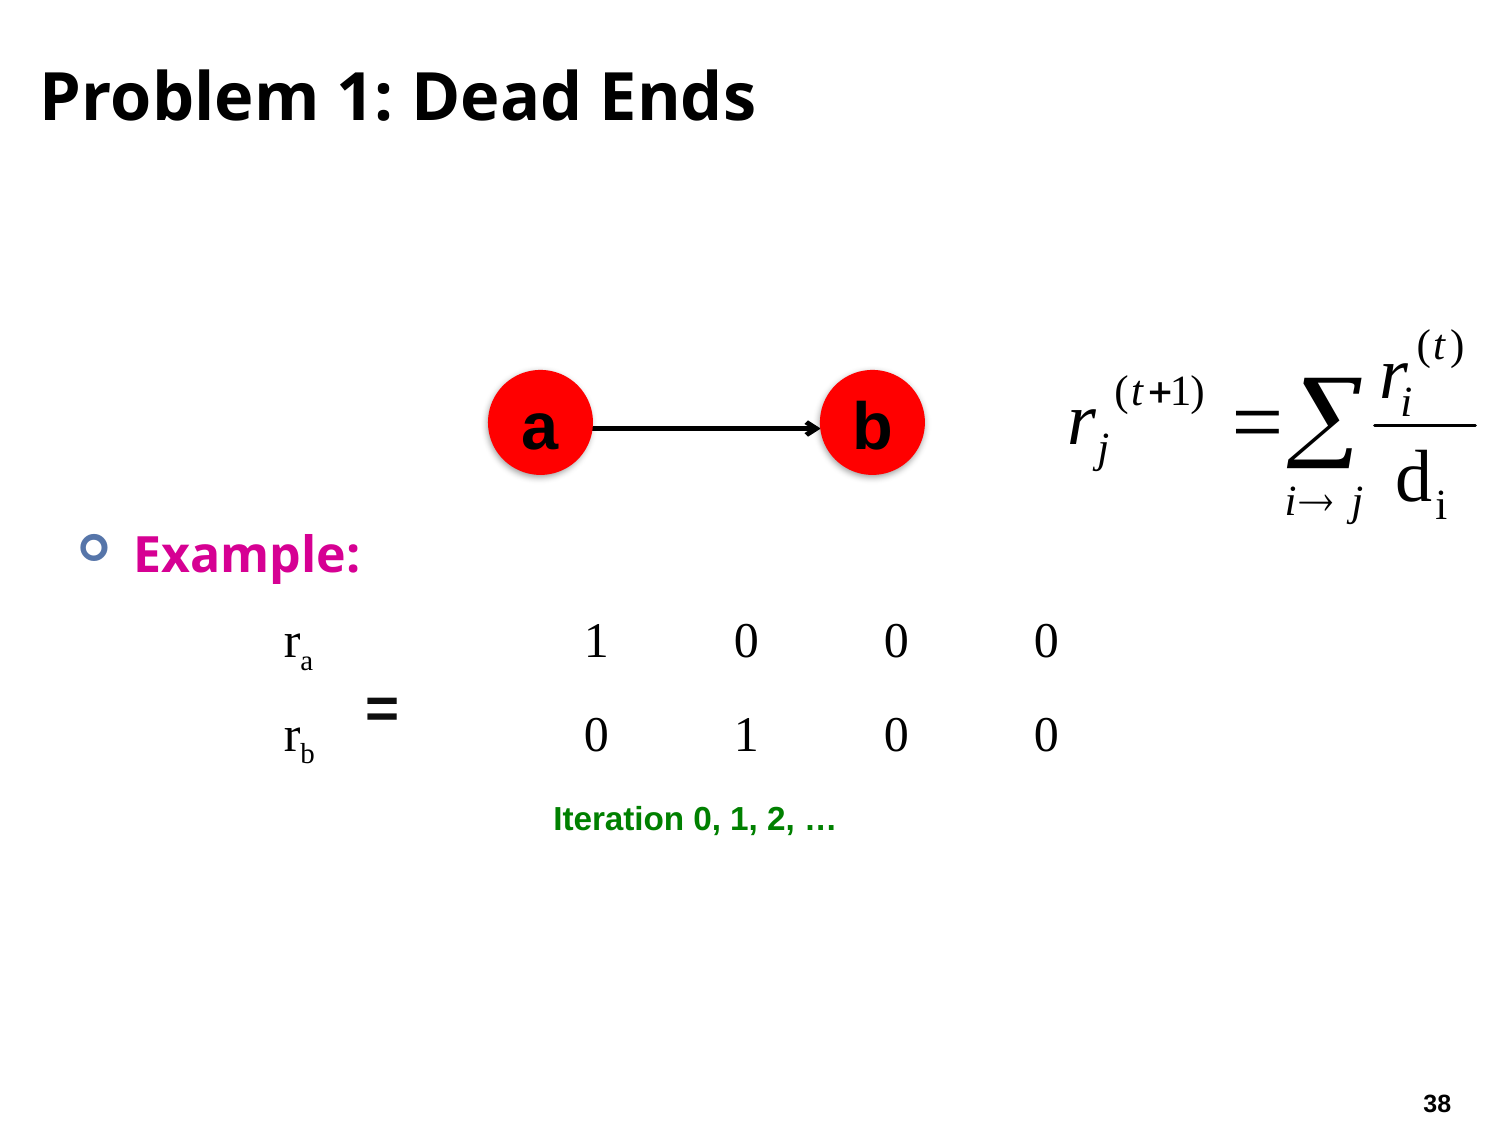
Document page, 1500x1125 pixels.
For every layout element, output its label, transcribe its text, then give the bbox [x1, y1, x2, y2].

list Example: ra 1 0 0 0 rb 0 1 0 0 [62, 174, 1451, 1013]
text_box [1055, 308, 1488, 537]
text_box Iteration 0, 1, 2, … [538, 789, 853, 844]
slide_number 38 [1345, 1080, 1467, 1125]
title Problem 1: Dead Ends [24, 12, 1500, 175]
text_box = [350, 662, 415, 748]
text_box b [819, 369, 926, 476]
text_box a [487, 369, 594, 476]
